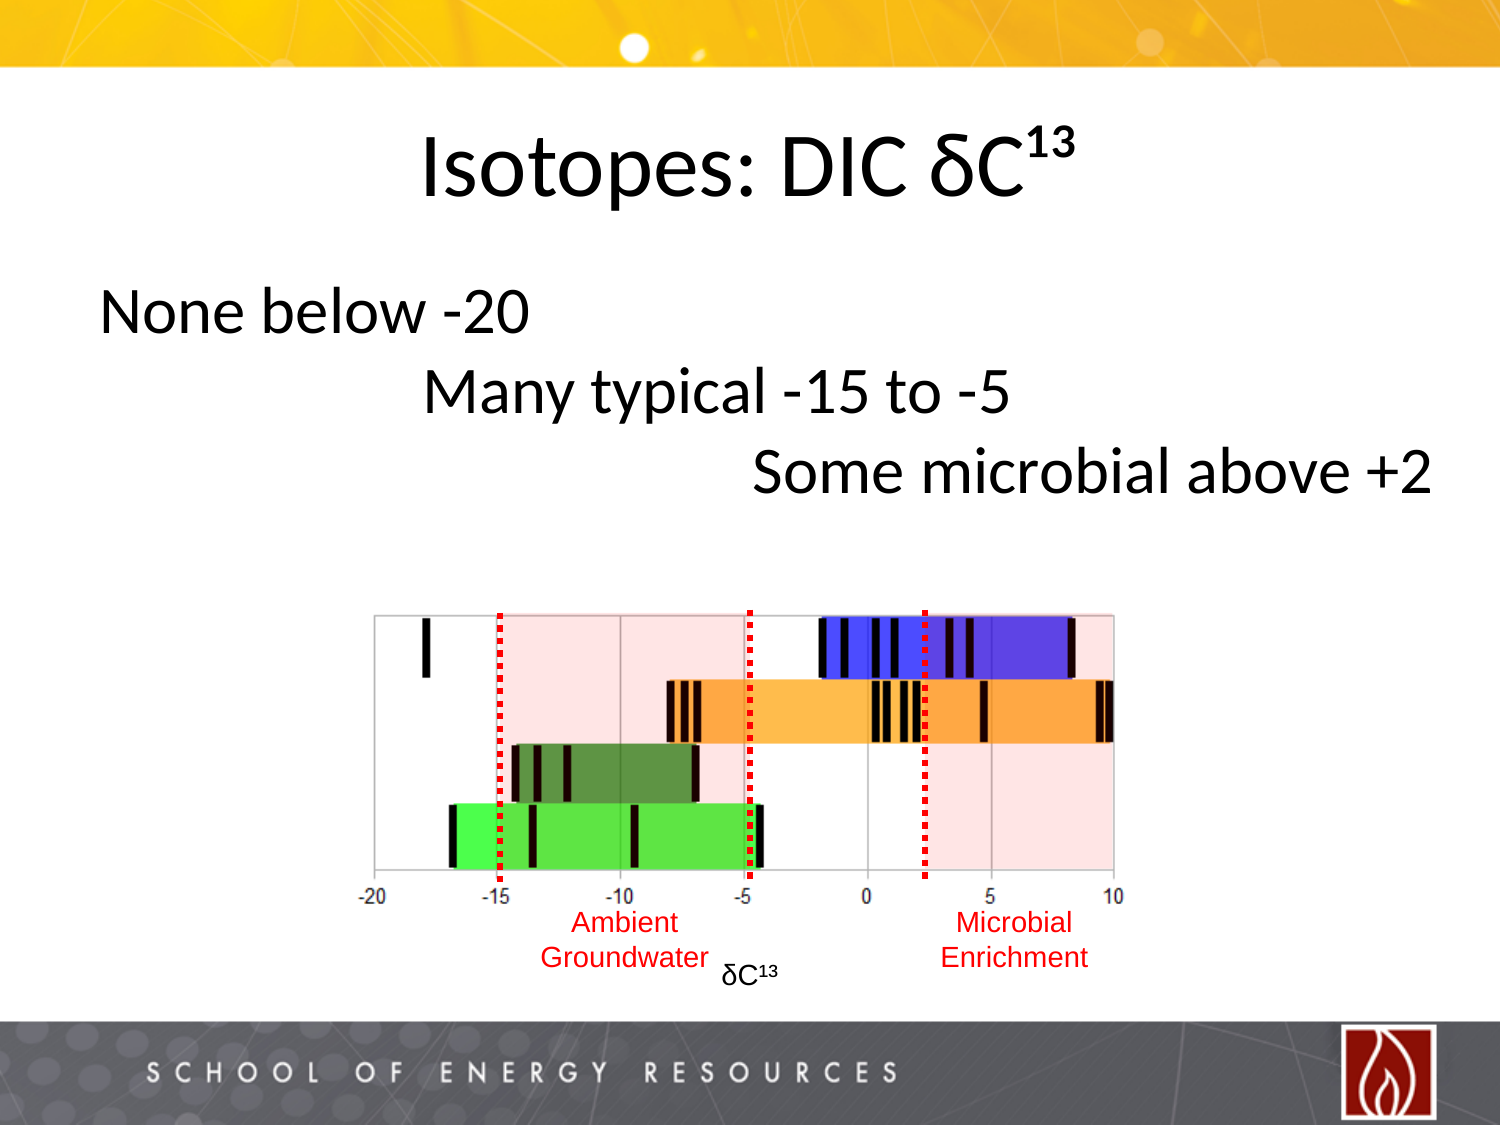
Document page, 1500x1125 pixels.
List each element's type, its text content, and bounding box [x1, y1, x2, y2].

list None below -20 Many typical -15 to -5 Some microbial above +2 [51, 252, 1449, 1000]
title Isotopes: DIC δC¹³ [51, 97, 1449, 223]
picture [0, 0, 1500, 1125]
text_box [349, 609, 1151, 1001]
